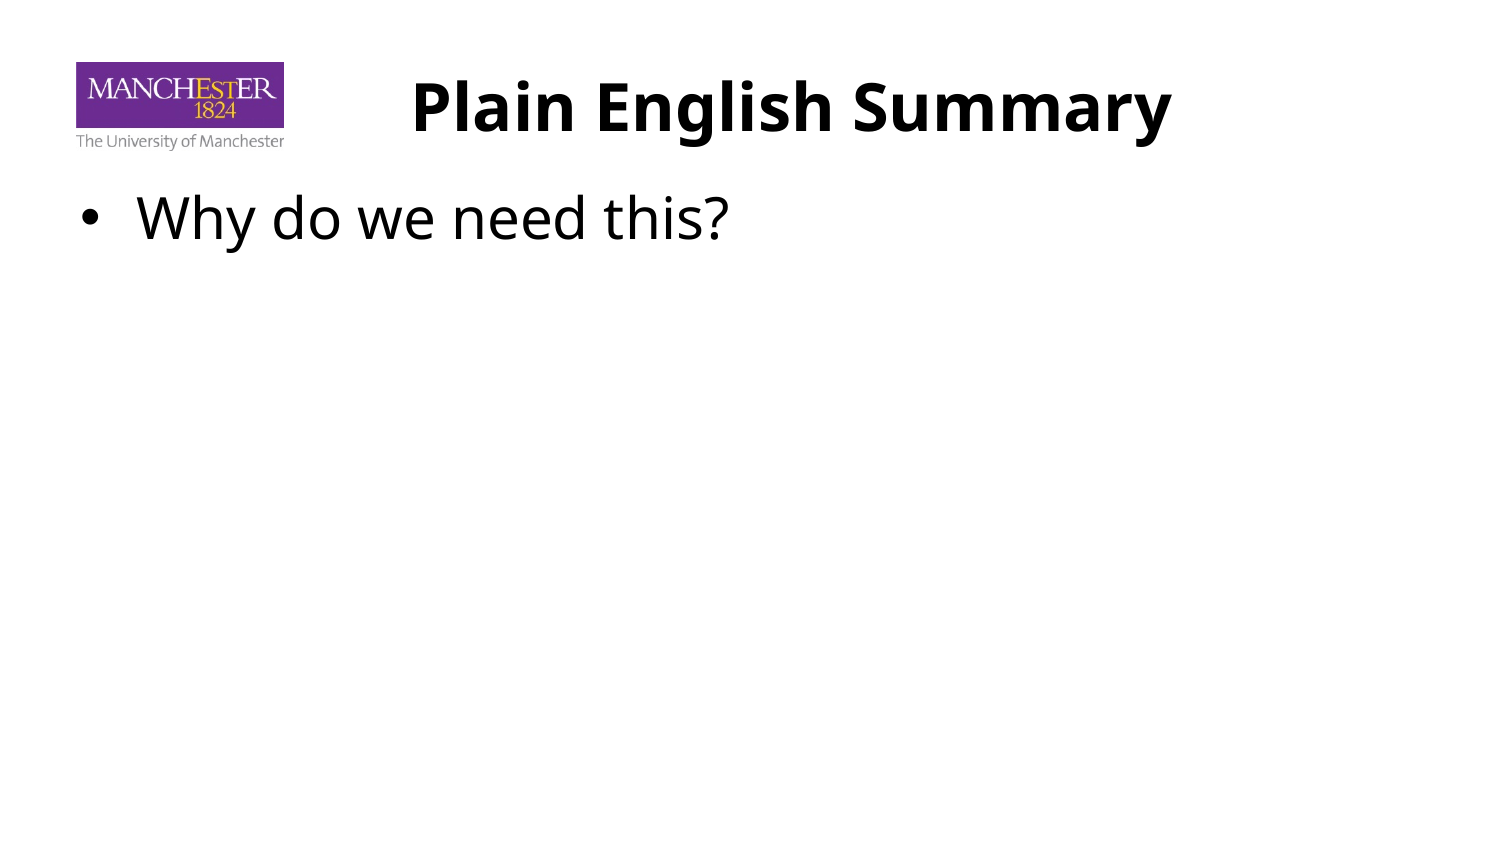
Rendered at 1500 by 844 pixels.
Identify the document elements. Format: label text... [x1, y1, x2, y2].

title Plain English Summary [395, 58, 1424, 152]
list Why do we need this? [64, 173, 1416, 754]
picture [76, 62, 284, 151]
